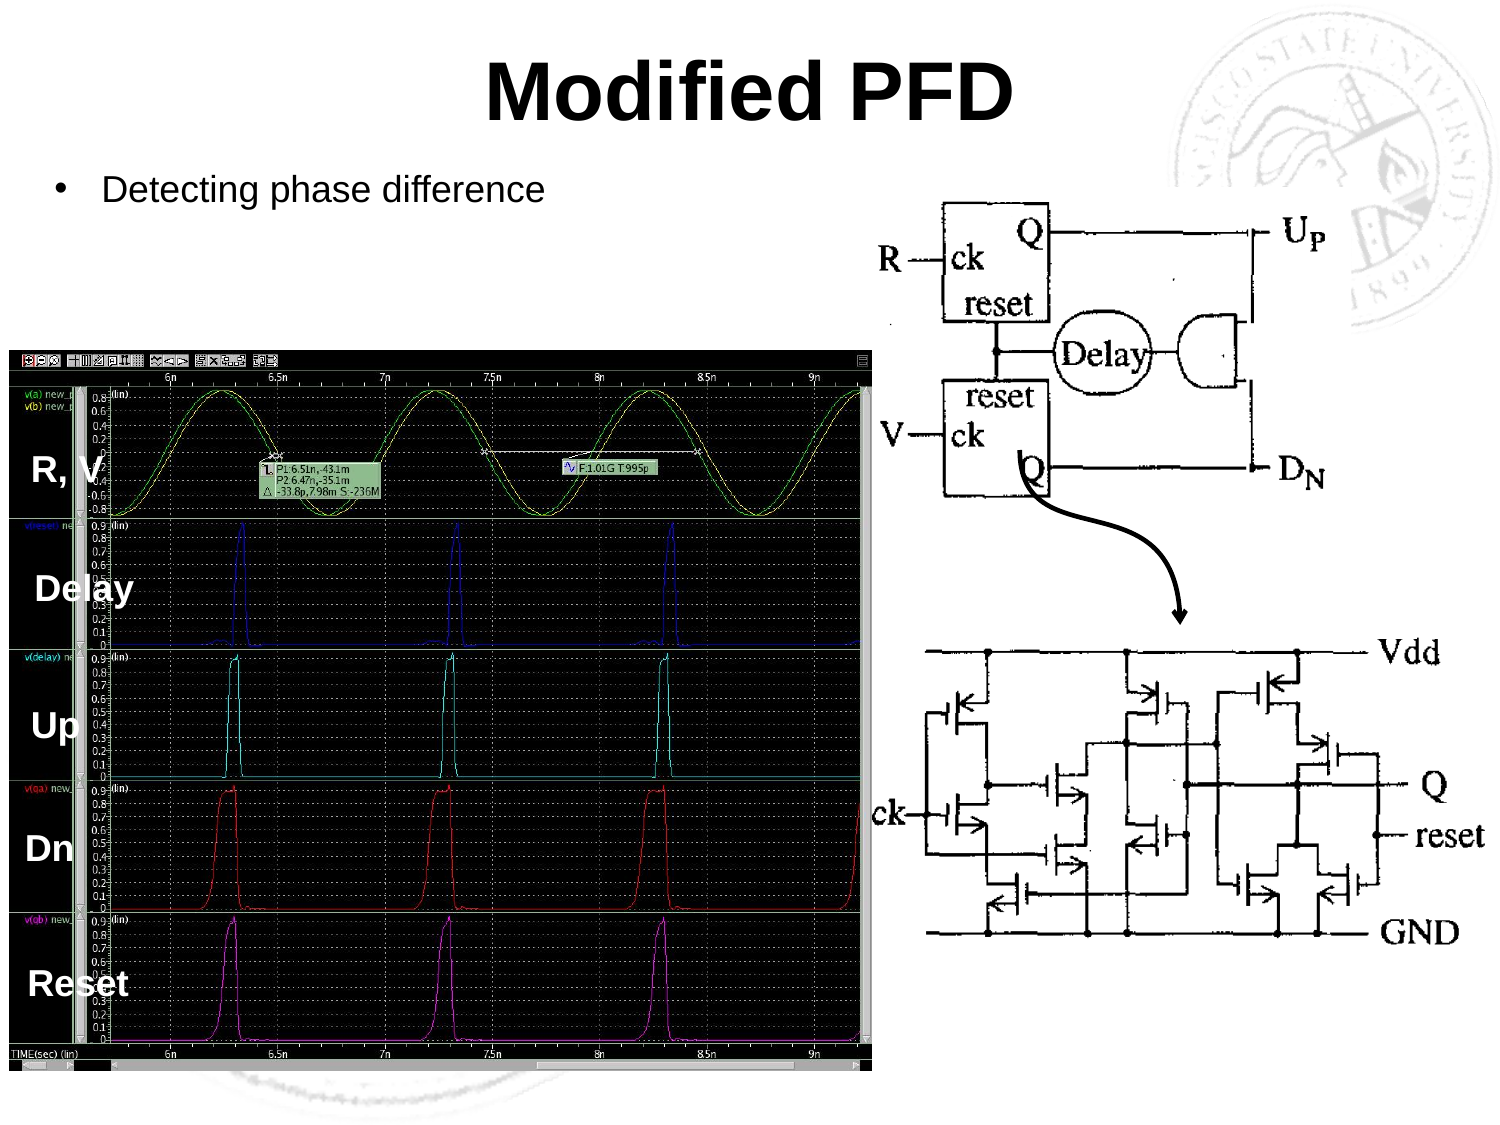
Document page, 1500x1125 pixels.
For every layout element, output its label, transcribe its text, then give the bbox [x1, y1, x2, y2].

picture [9, 350, 872, 1122]
text_box Detecting phase difference [39, 157, 790, 217]
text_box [876, 595, 1500, 963]
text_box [867, 149, 1402, 524]
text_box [1012, 456, 1188, 618]
title Modified PFD [74, 24, 1426, 151]
